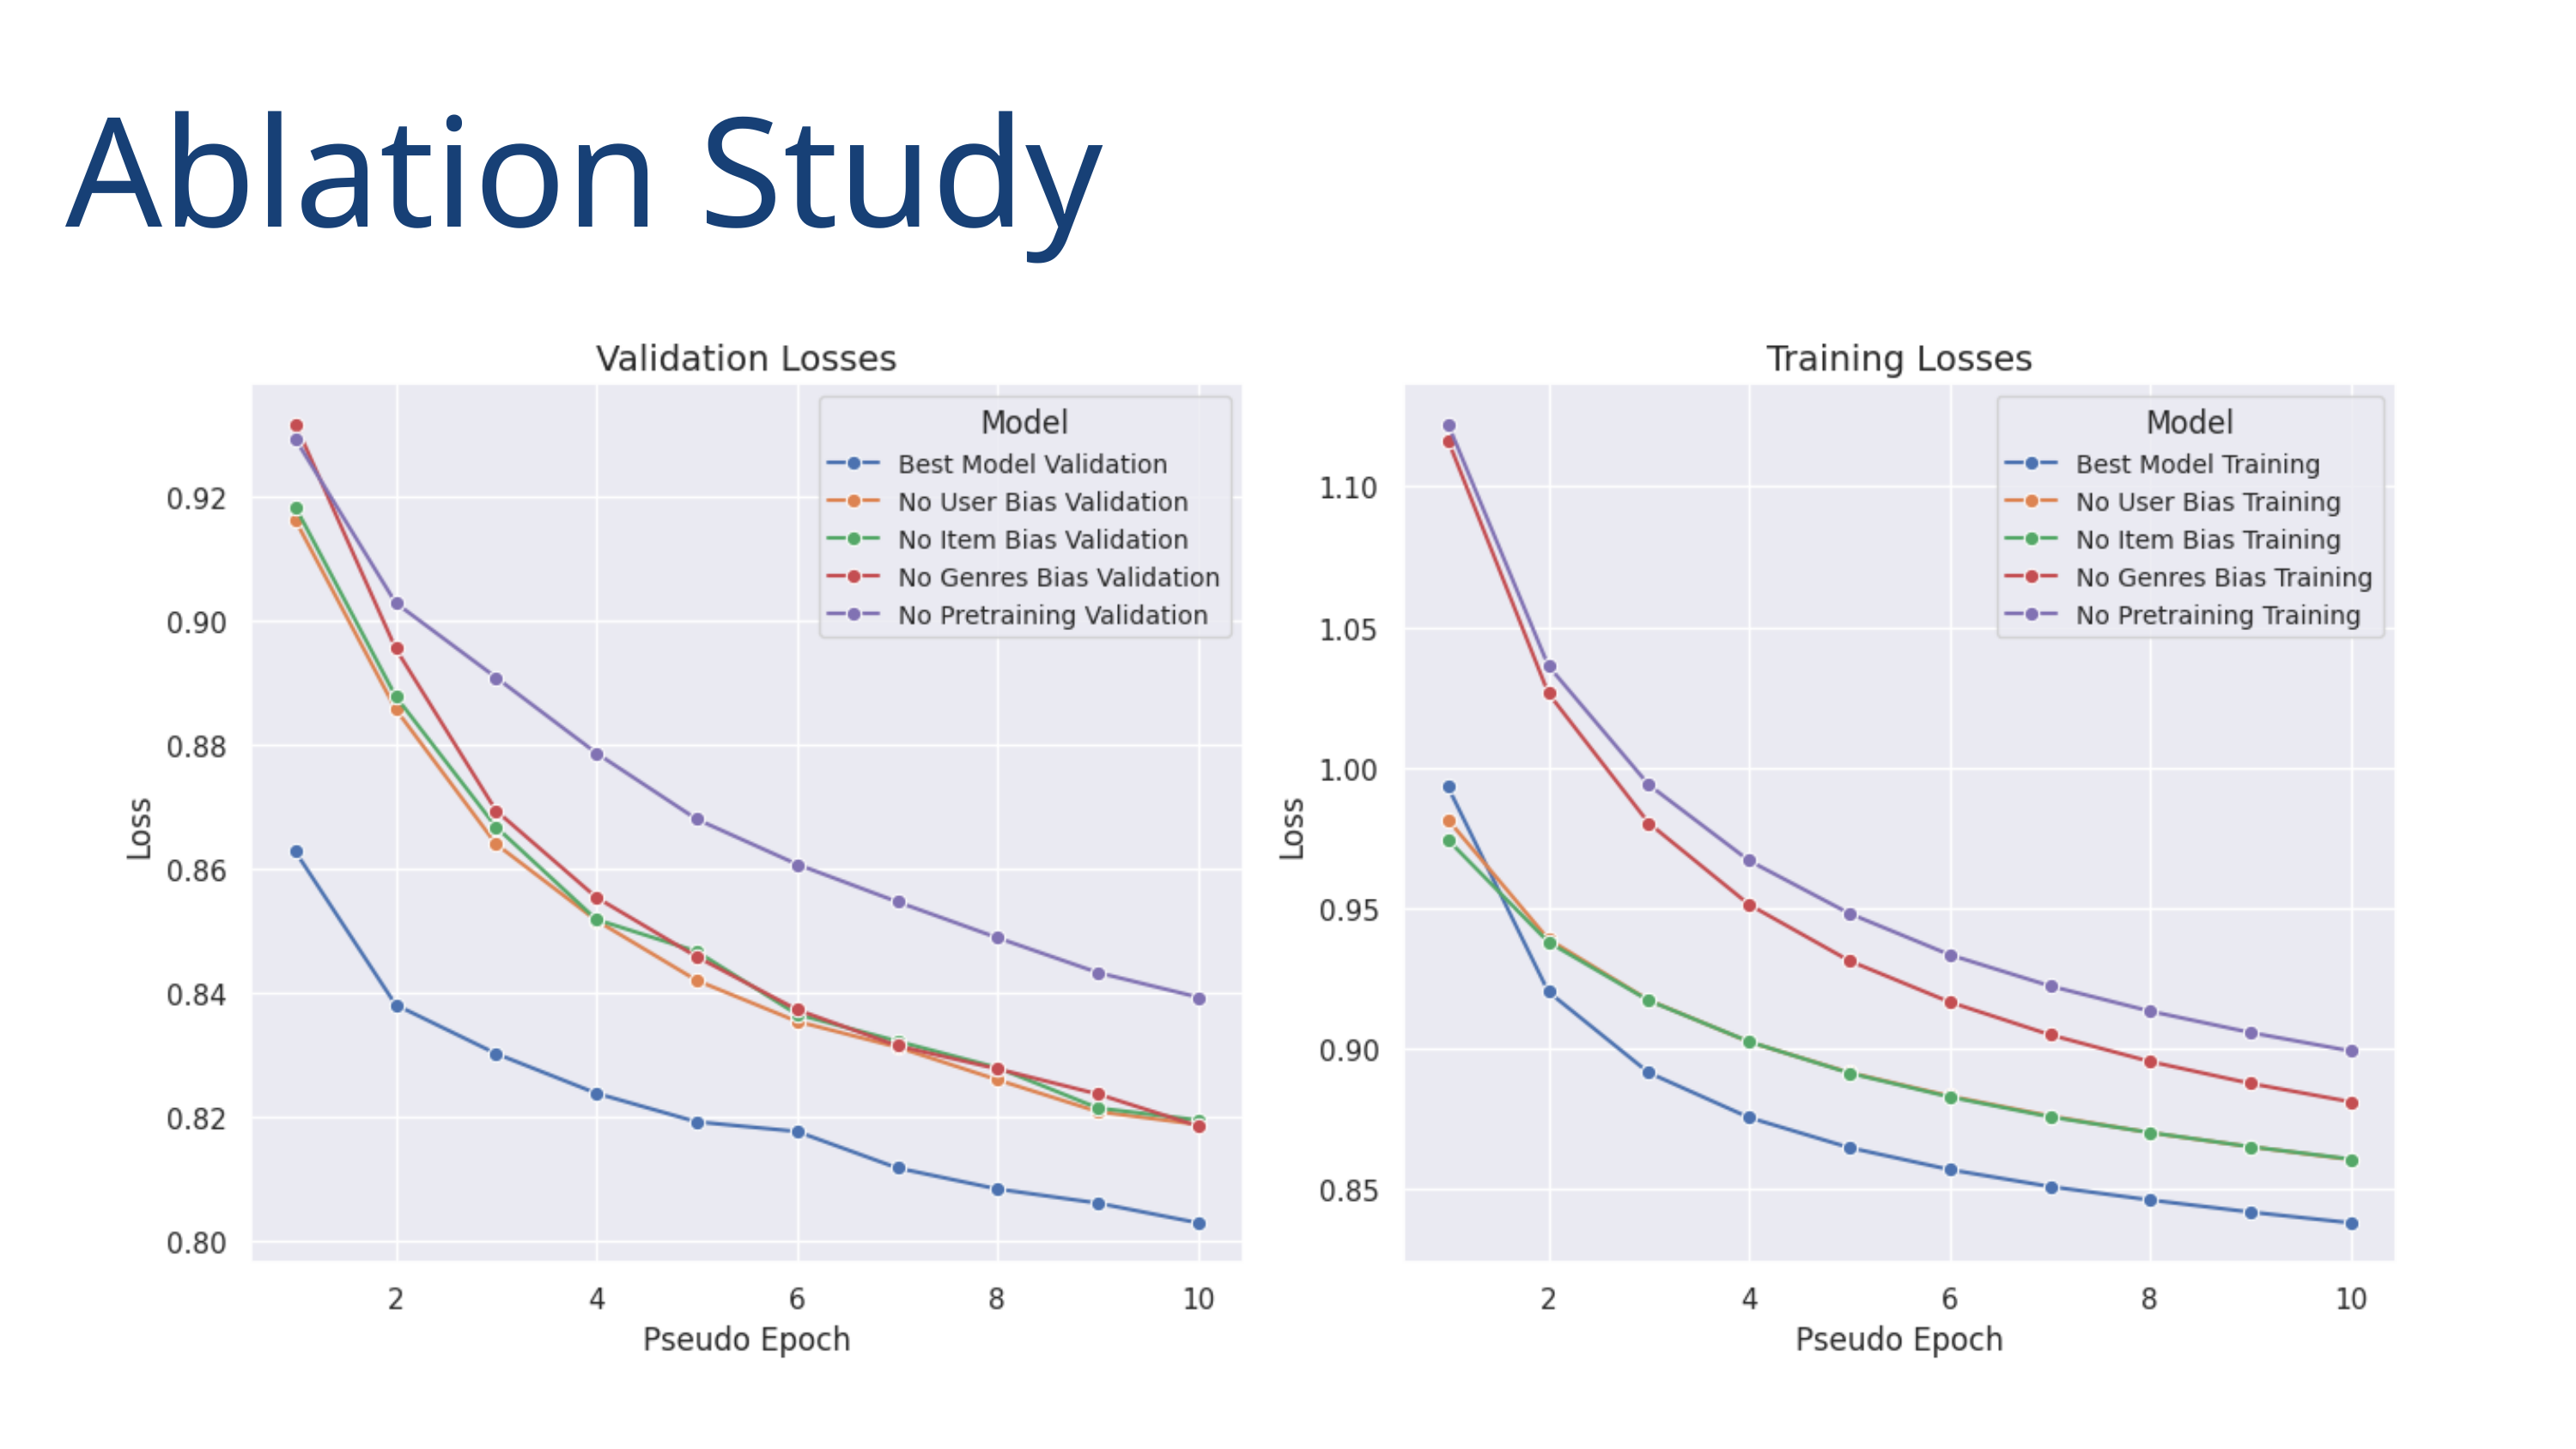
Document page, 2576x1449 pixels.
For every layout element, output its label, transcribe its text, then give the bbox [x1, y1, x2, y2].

text_box [106, 326, 2415, 1374]
text_box Ablation Study [65, 106, 2229, 258]
